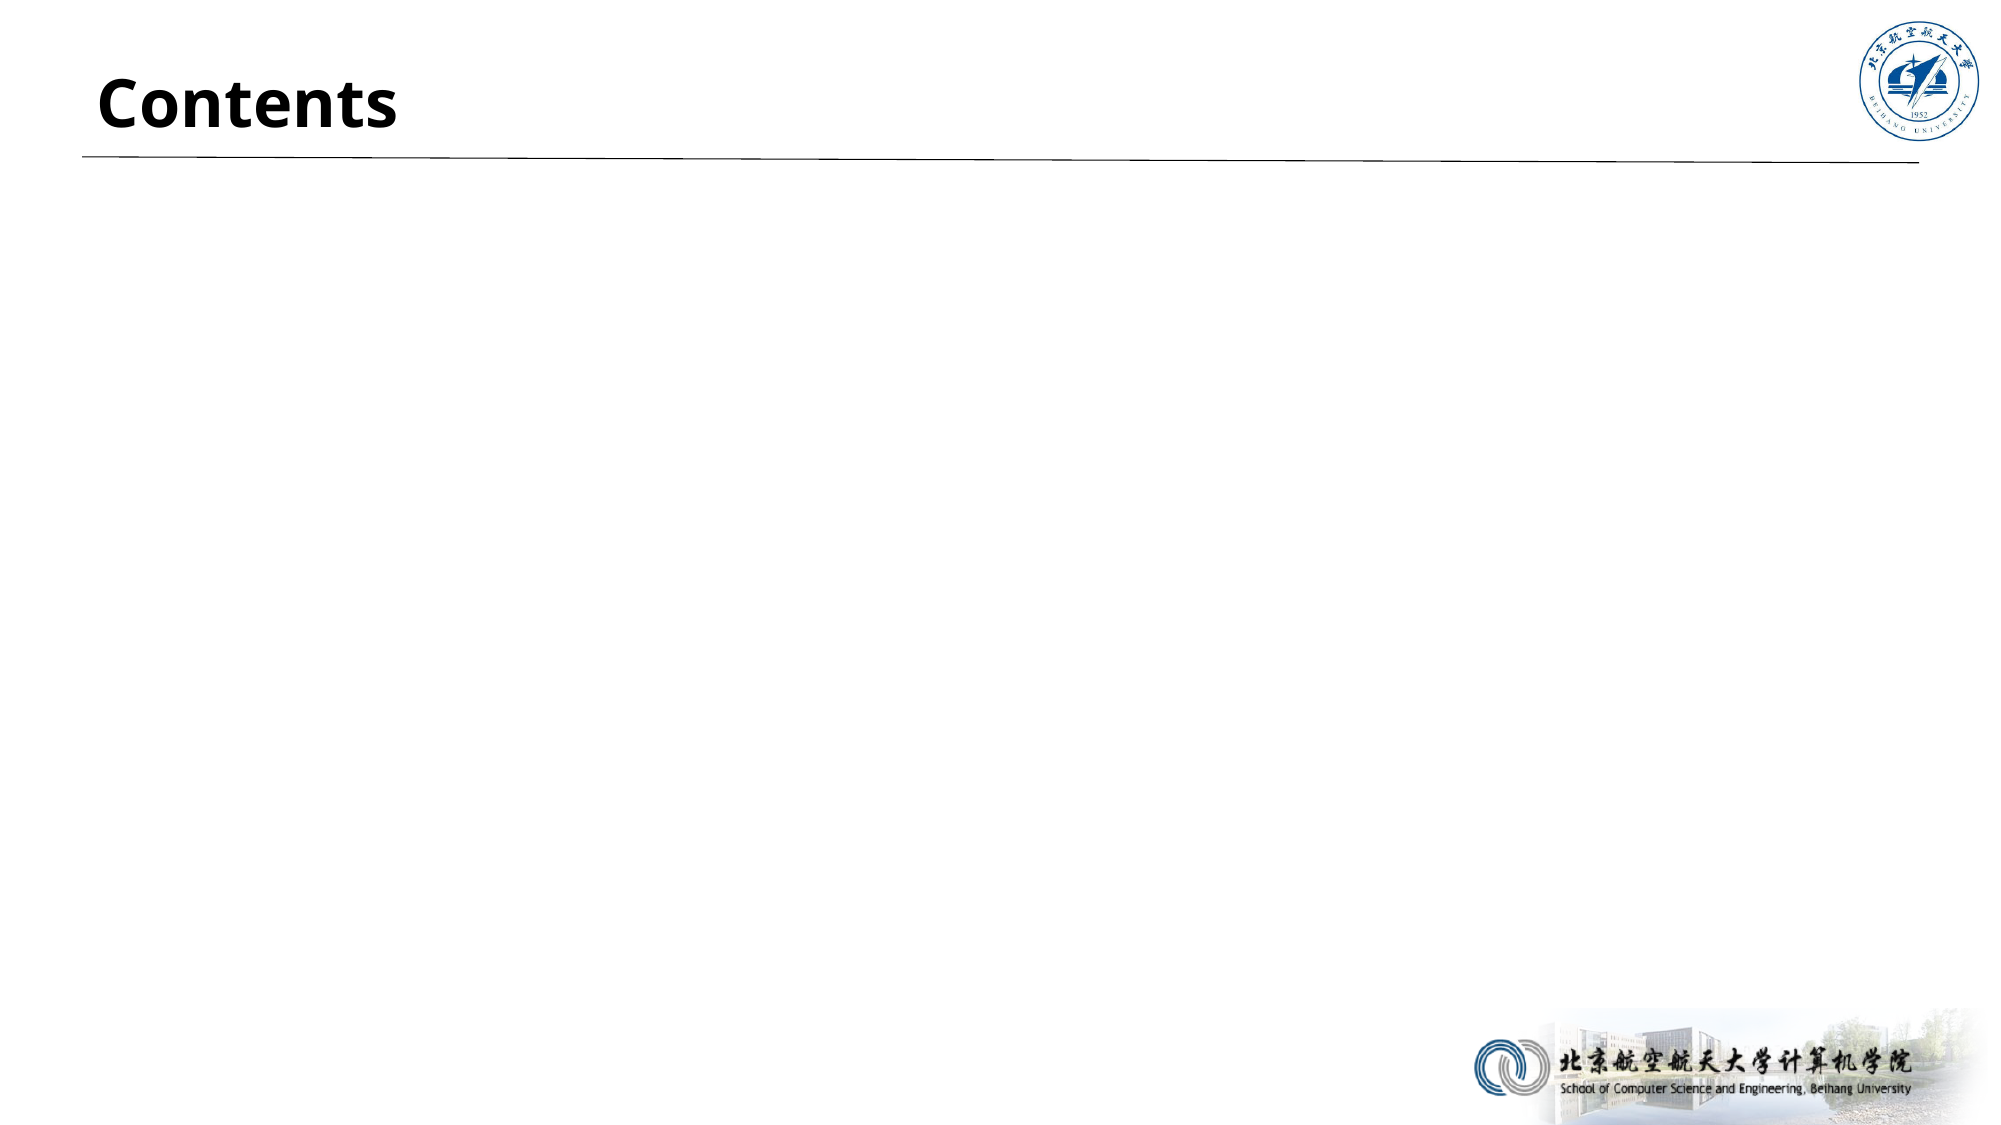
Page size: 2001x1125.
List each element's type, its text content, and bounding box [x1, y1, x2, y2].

text_box Contents [82, 53, 1188, 149]
picture [1858, 20, 1980, 142]
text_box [82, 156, 1920, 163]
picture [1441, 1008, 1995, 1125]
